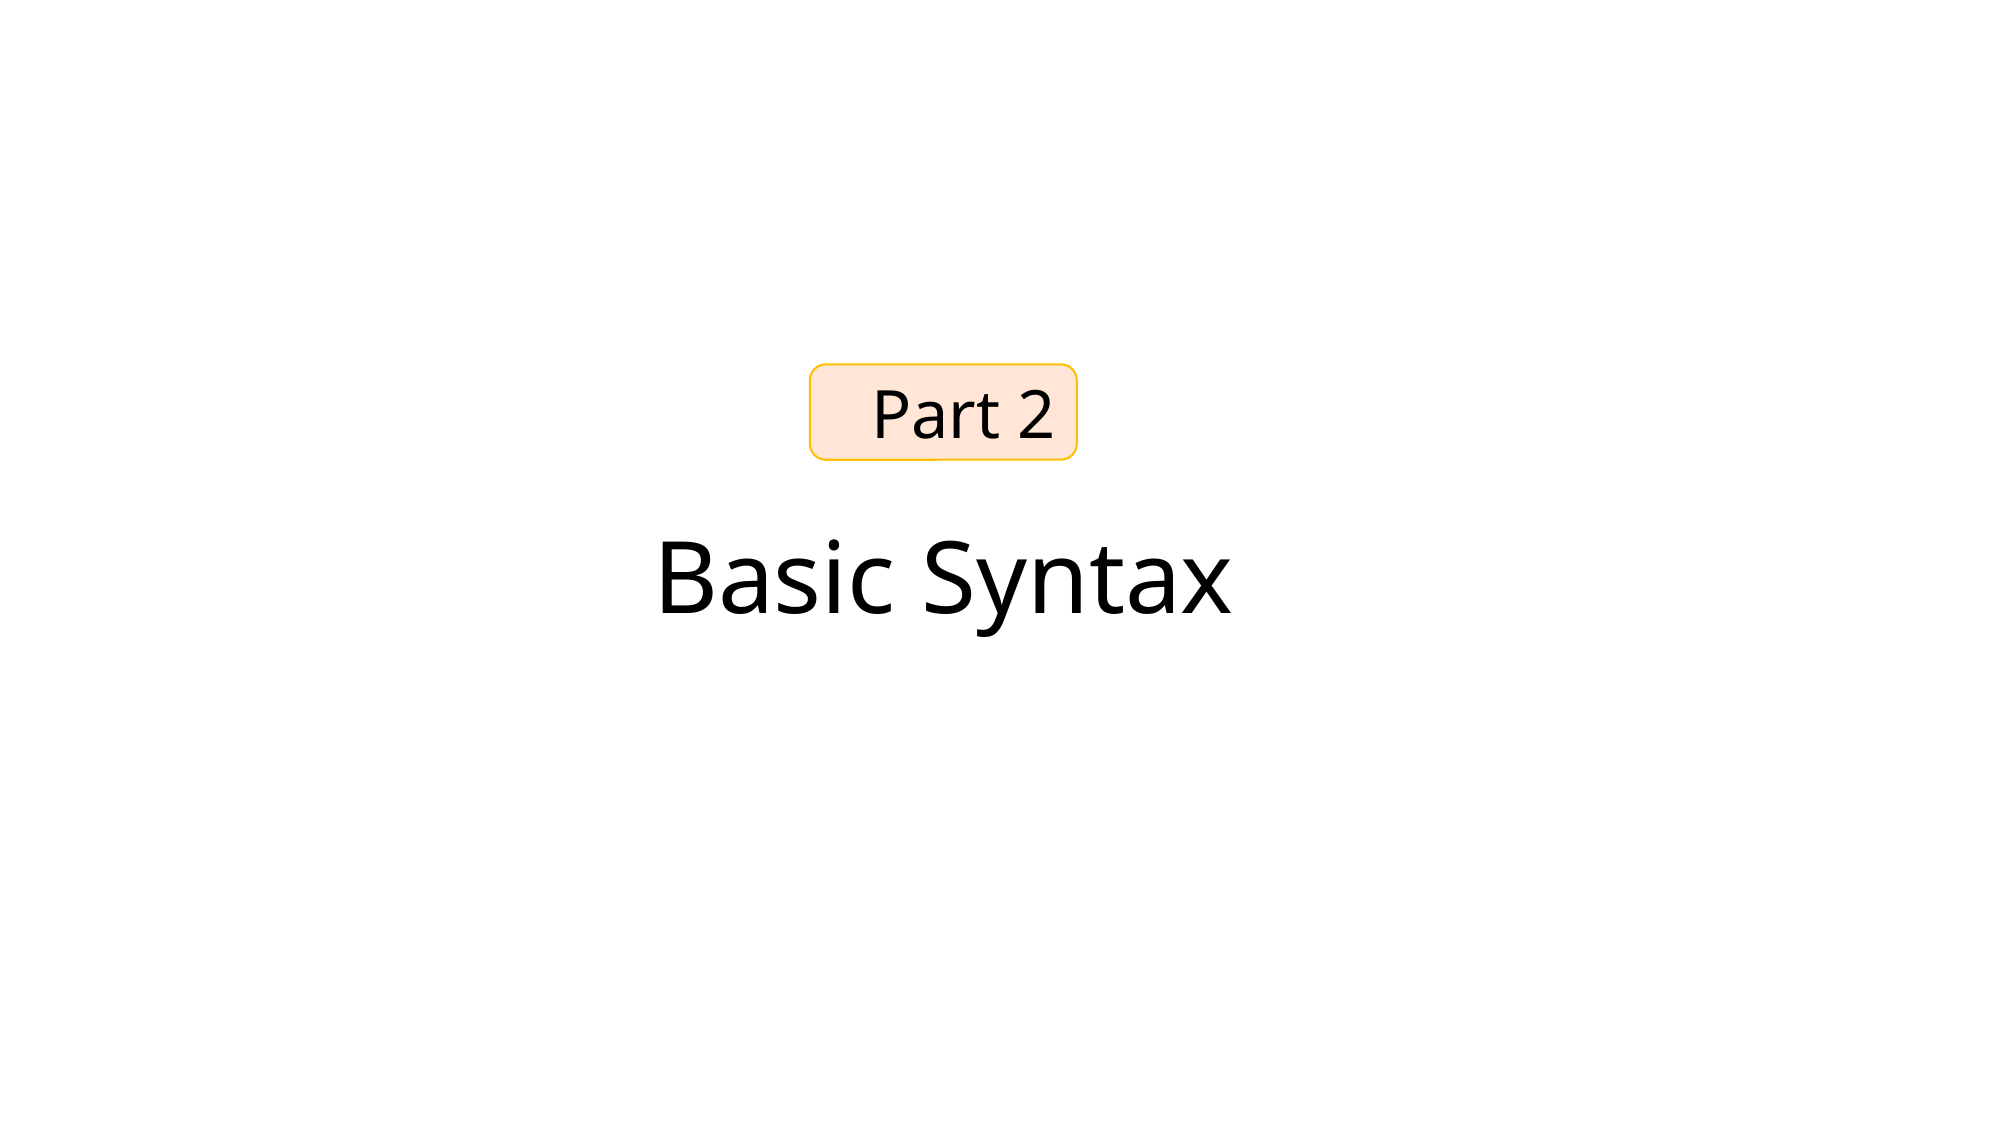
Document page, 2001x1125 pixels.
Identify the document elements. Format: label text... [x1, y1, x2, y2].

text_box Part 2 [856, 364, 1534, 460]
text_box [808, 363, 1066, 461]
text_box Basic Syntax [326, 506, 1561, 642]
